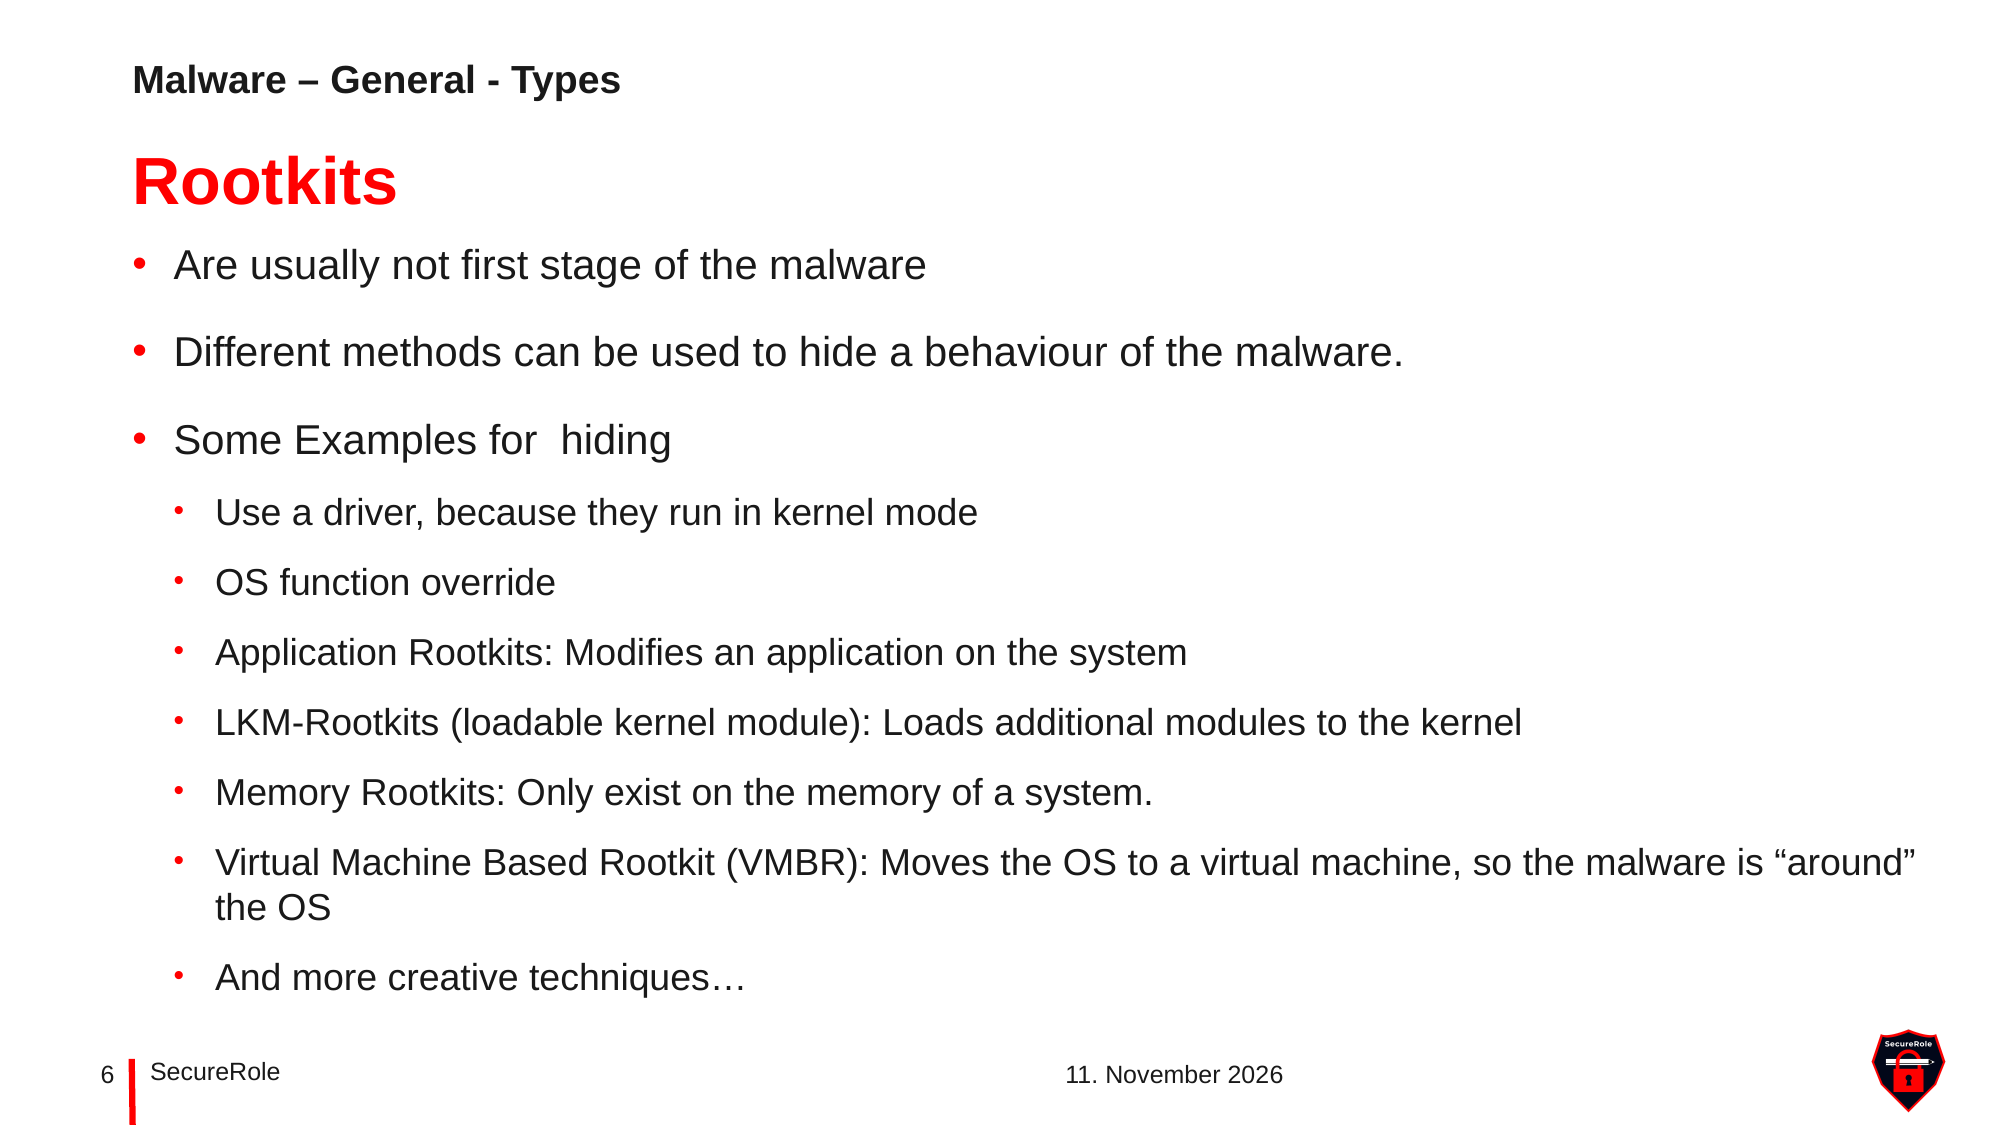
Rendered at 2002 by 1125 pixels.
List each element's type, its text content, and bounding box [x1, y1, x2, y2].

list Malware – General - Types [132, 54, 1946, 102]
picture [1864, 1025, 1953, 1114]
footer SecureRole [132, 1055, 1013, 1111]
title Rootkits [132, 113, 1946, 226]
list Are usually not first stage of the malware Different methods can be used to hide a behaviour of the malware. Some Examples for hiding Use a driver, because they run in kernel mode OS function override Application Rootkits: Modifies an application on the system LKM-Rootkits (loadable kernel module): Loads additional modules to the kernel Memory Rootkits: Only exist on the memory of a system. Virtual Machine Based Rootkit (VMBR): Moves the OS to a virtual machine, so the malware is “around” the OS And more creative techniques… [132, 237, 1946, 1018]
slide_number 6 [44, 1058, 133, 1088]
slide_number 4. Mai 2022 [1065, 1058, 1620, 1088]
